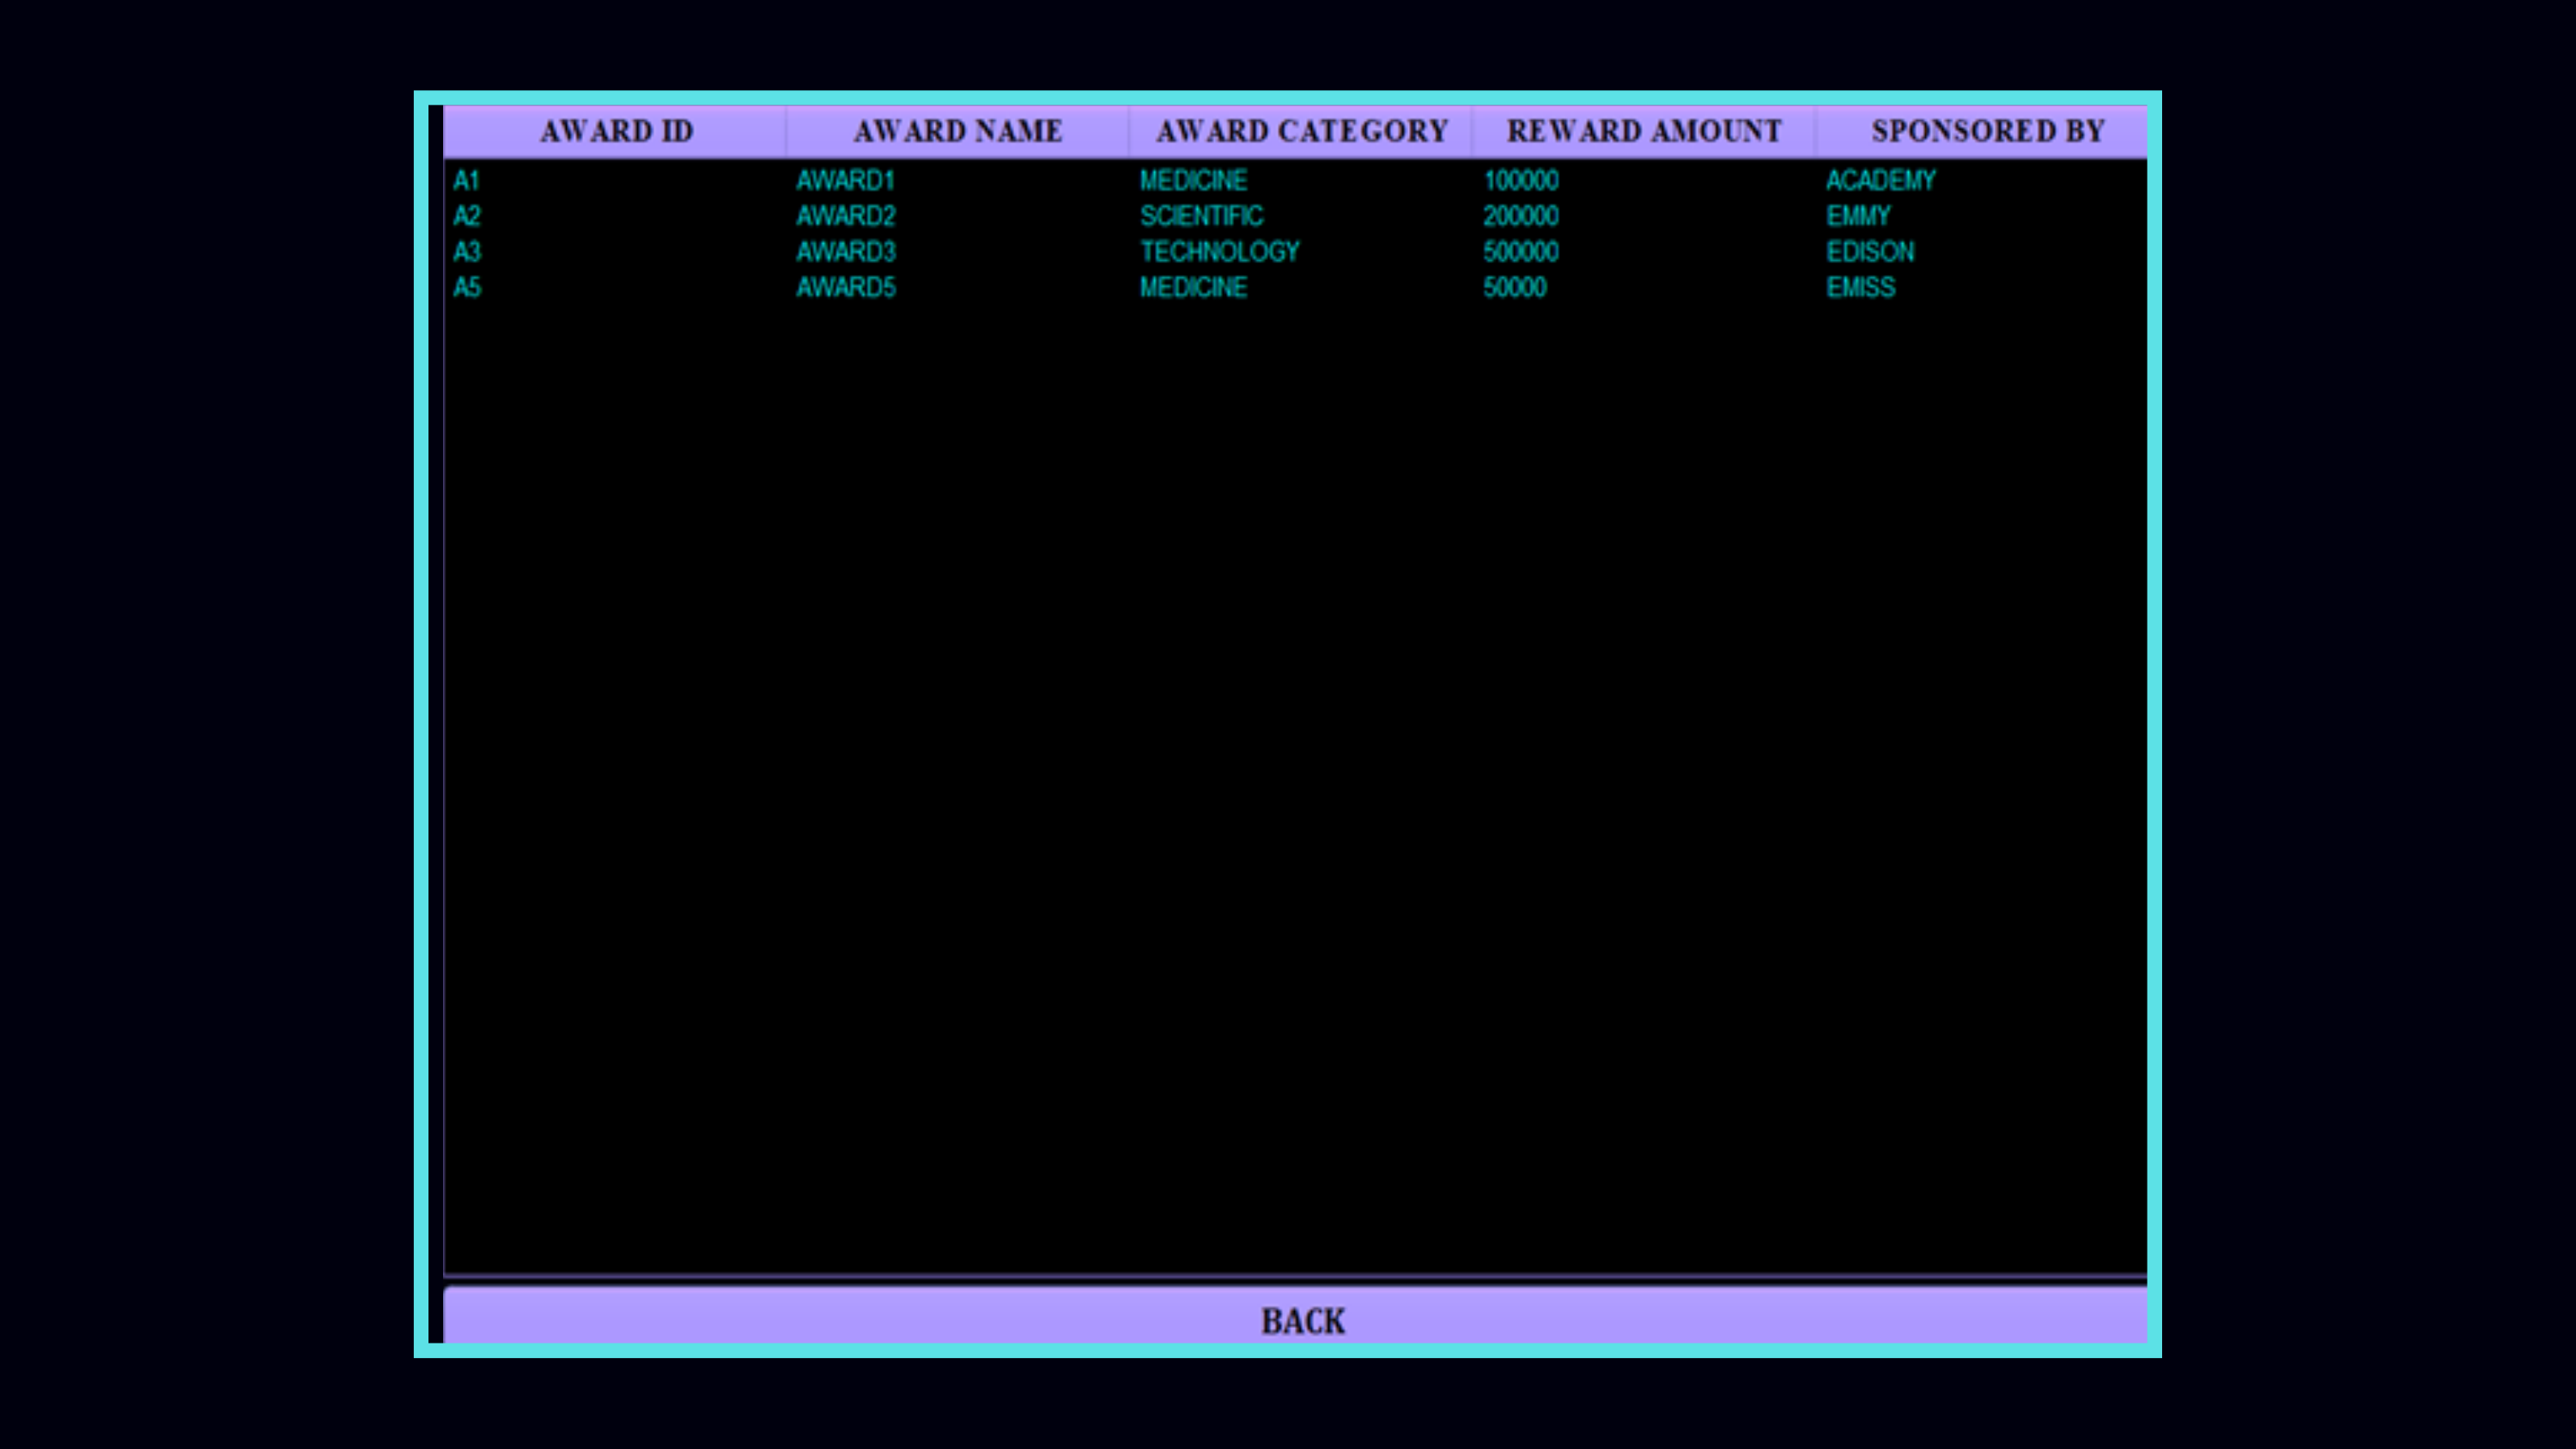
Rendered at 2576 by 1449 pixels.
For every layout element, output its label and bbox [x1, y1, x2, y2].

text_box [413, 90, 2163, 1359]
